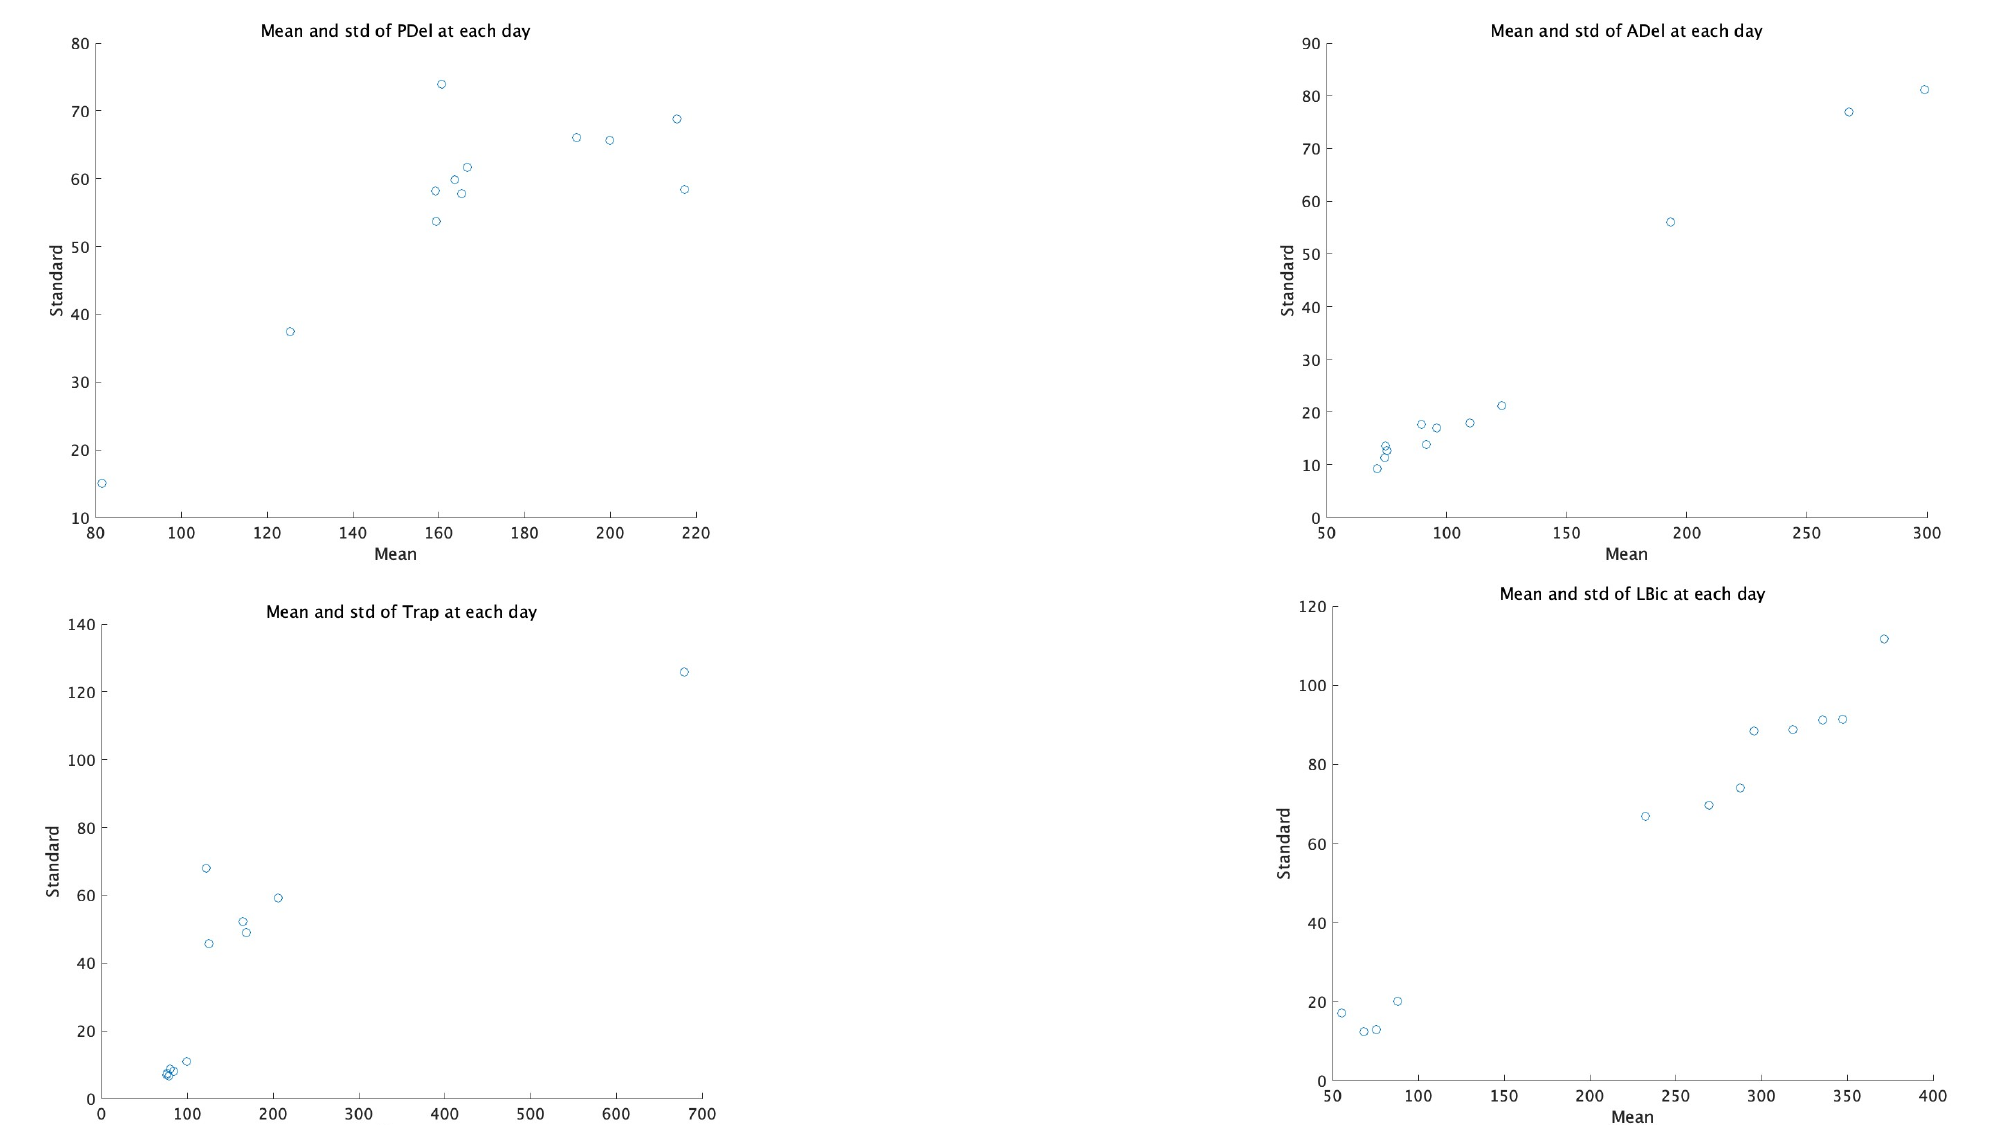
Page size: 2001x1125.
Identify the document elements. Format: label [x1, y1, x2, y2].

picture [1225, 0, 2000, 1125]
picture [0, 0, 775, 1125]
